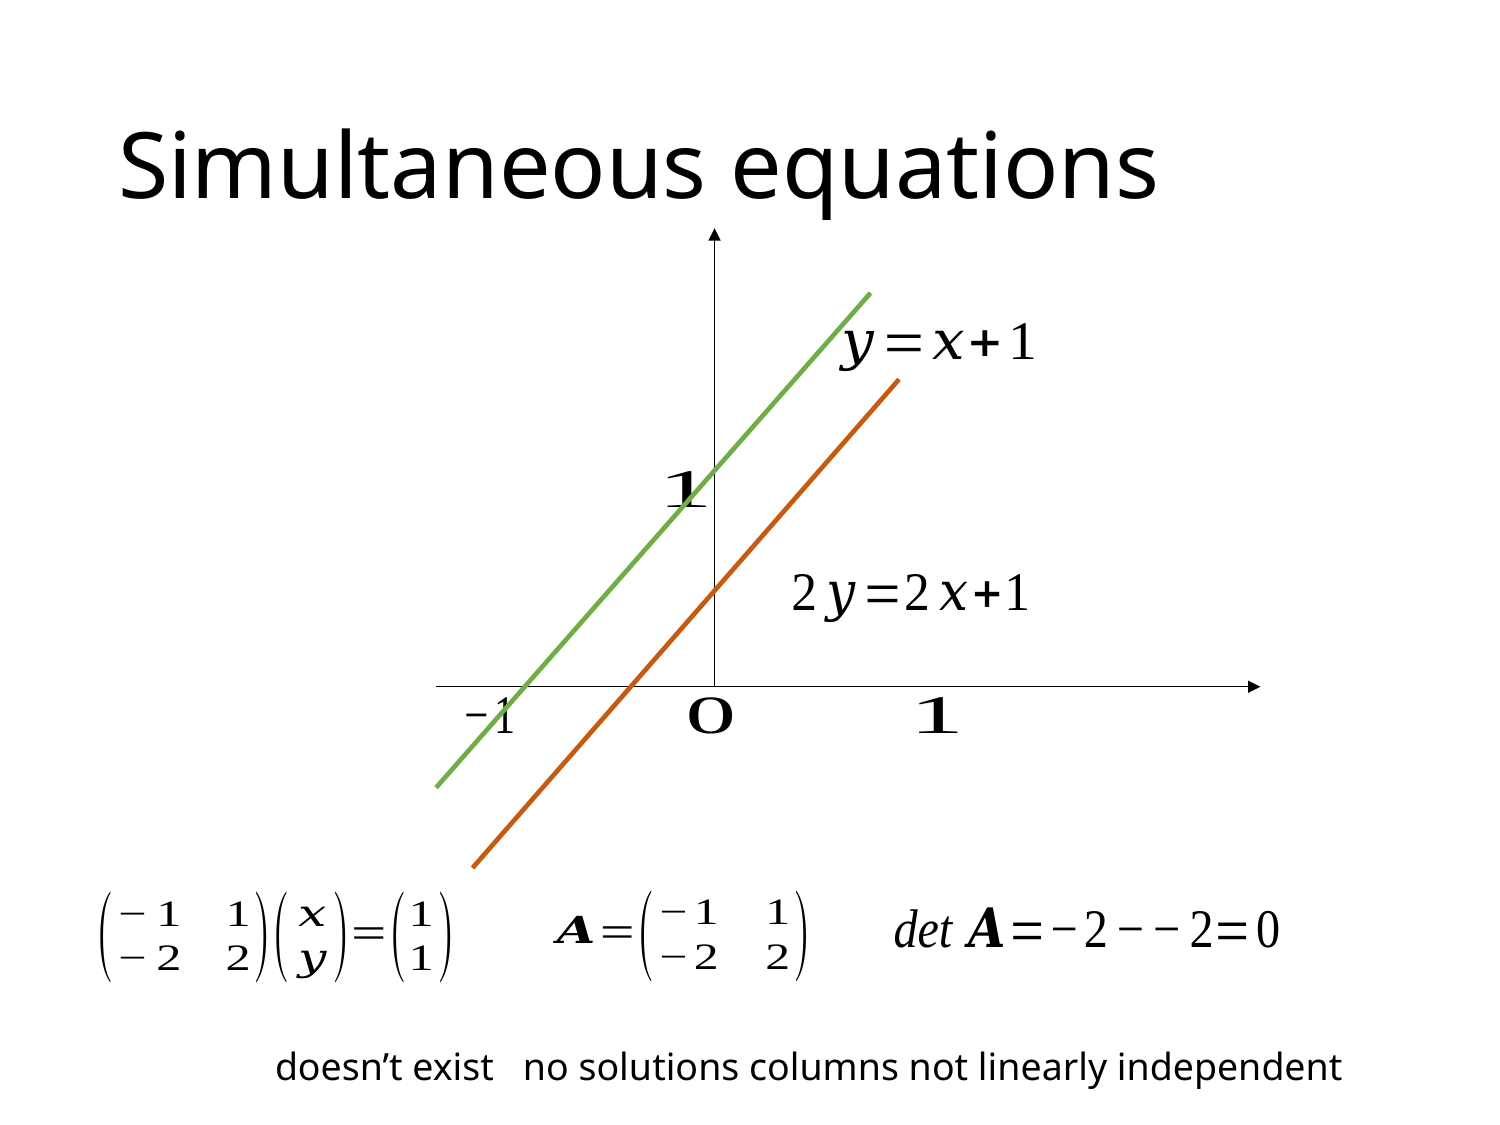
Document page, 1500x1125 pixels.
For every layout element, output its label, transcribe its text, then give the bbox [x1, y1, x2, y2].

title Simultaneous equations [103, 59, 1397, 278]
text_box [436, 292, 871, 788]
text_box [472, 379, 899, 868]
